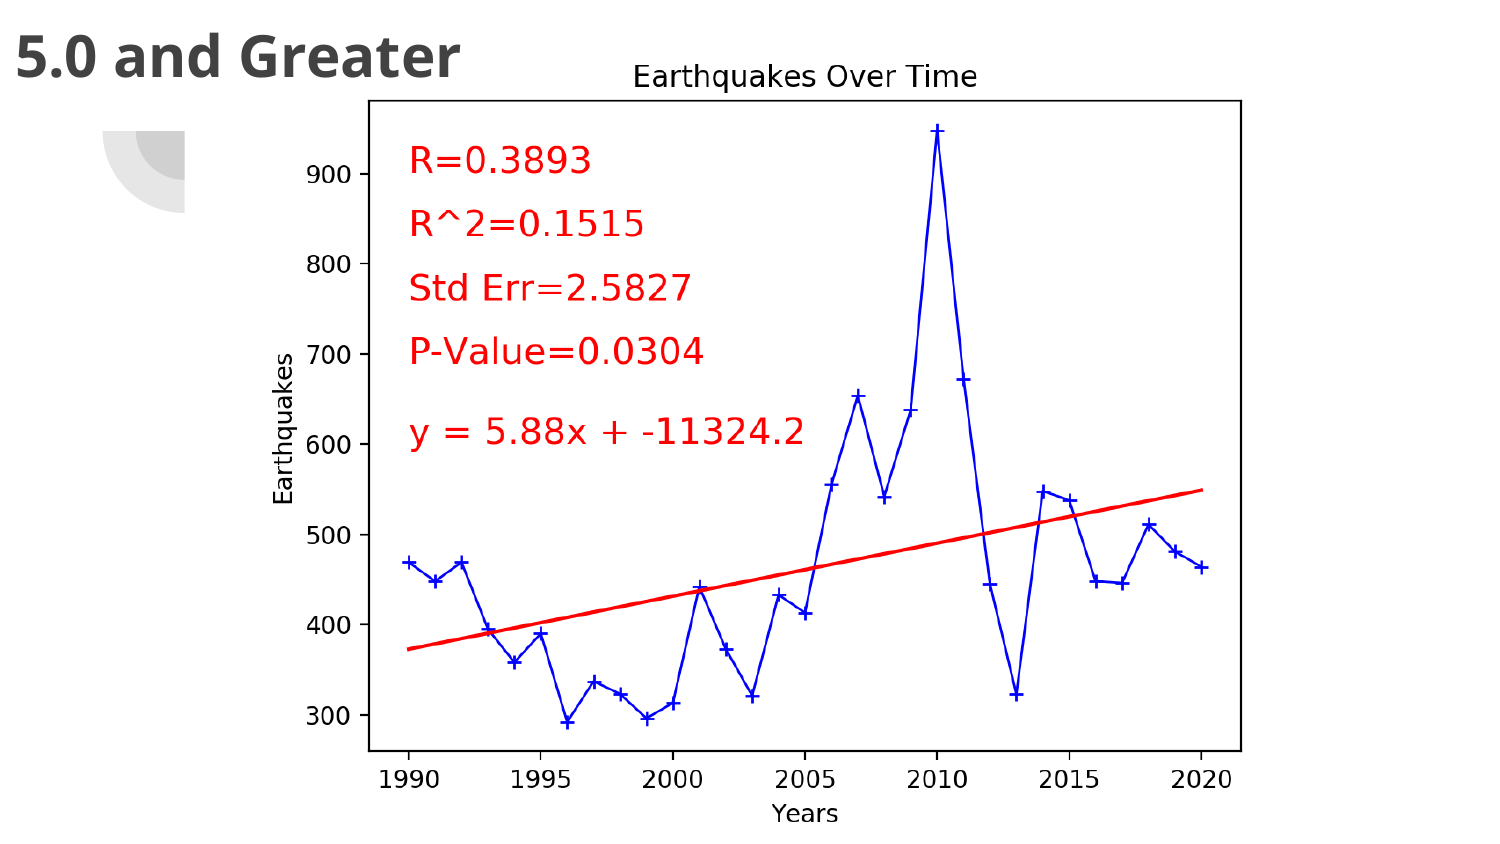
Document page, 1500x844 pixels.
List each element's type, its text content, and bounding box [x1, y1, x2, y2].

picture [227, 0, 1354, 844]
title 5.0 and Greater [0, 0, 225, 202]
